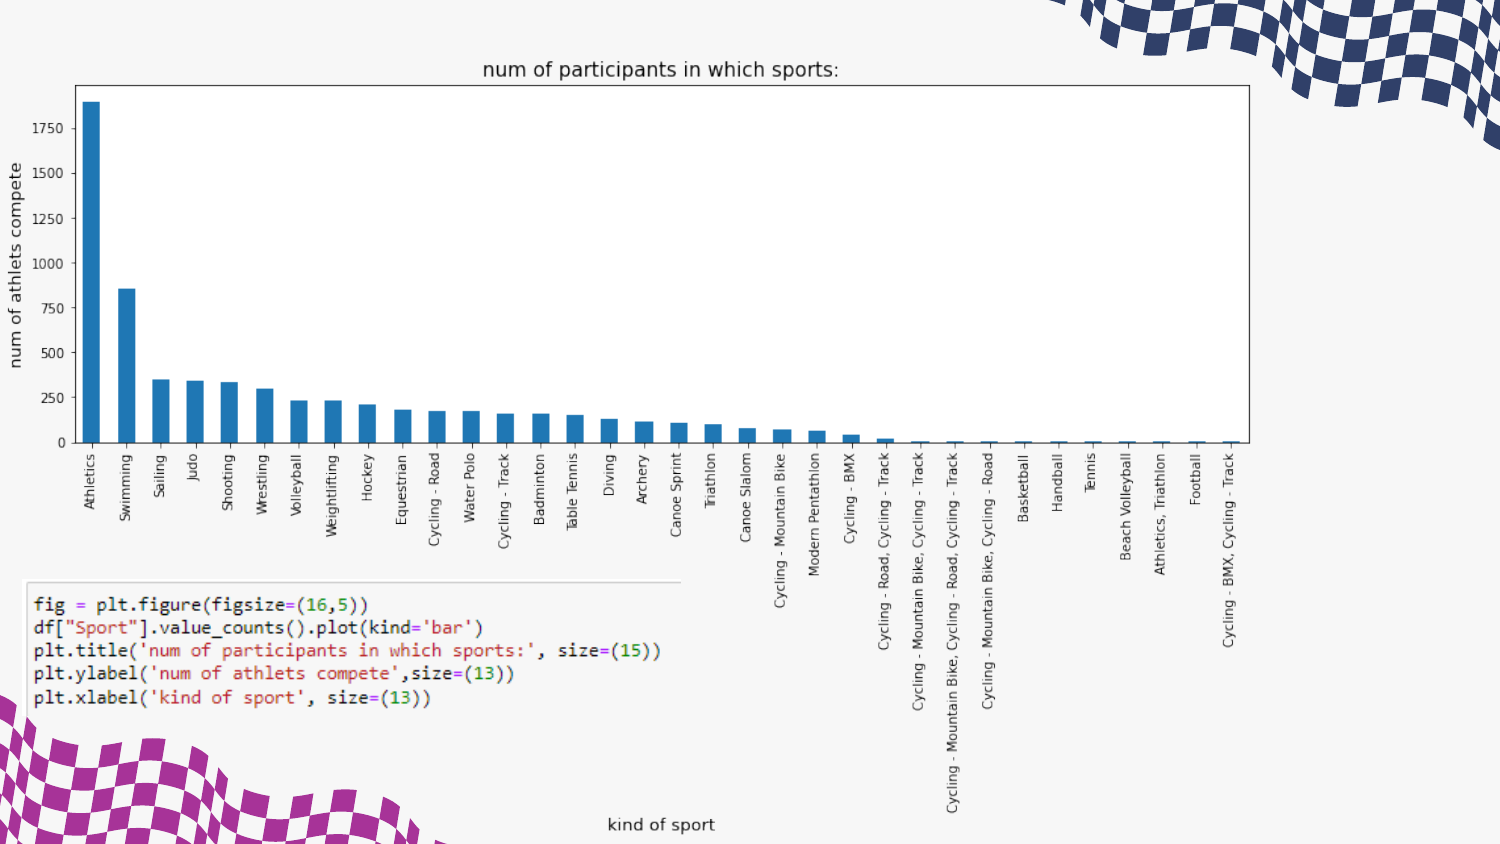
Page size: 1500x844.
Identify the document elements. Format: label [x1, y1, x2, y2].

picture [0, 52, 1257, 844]
